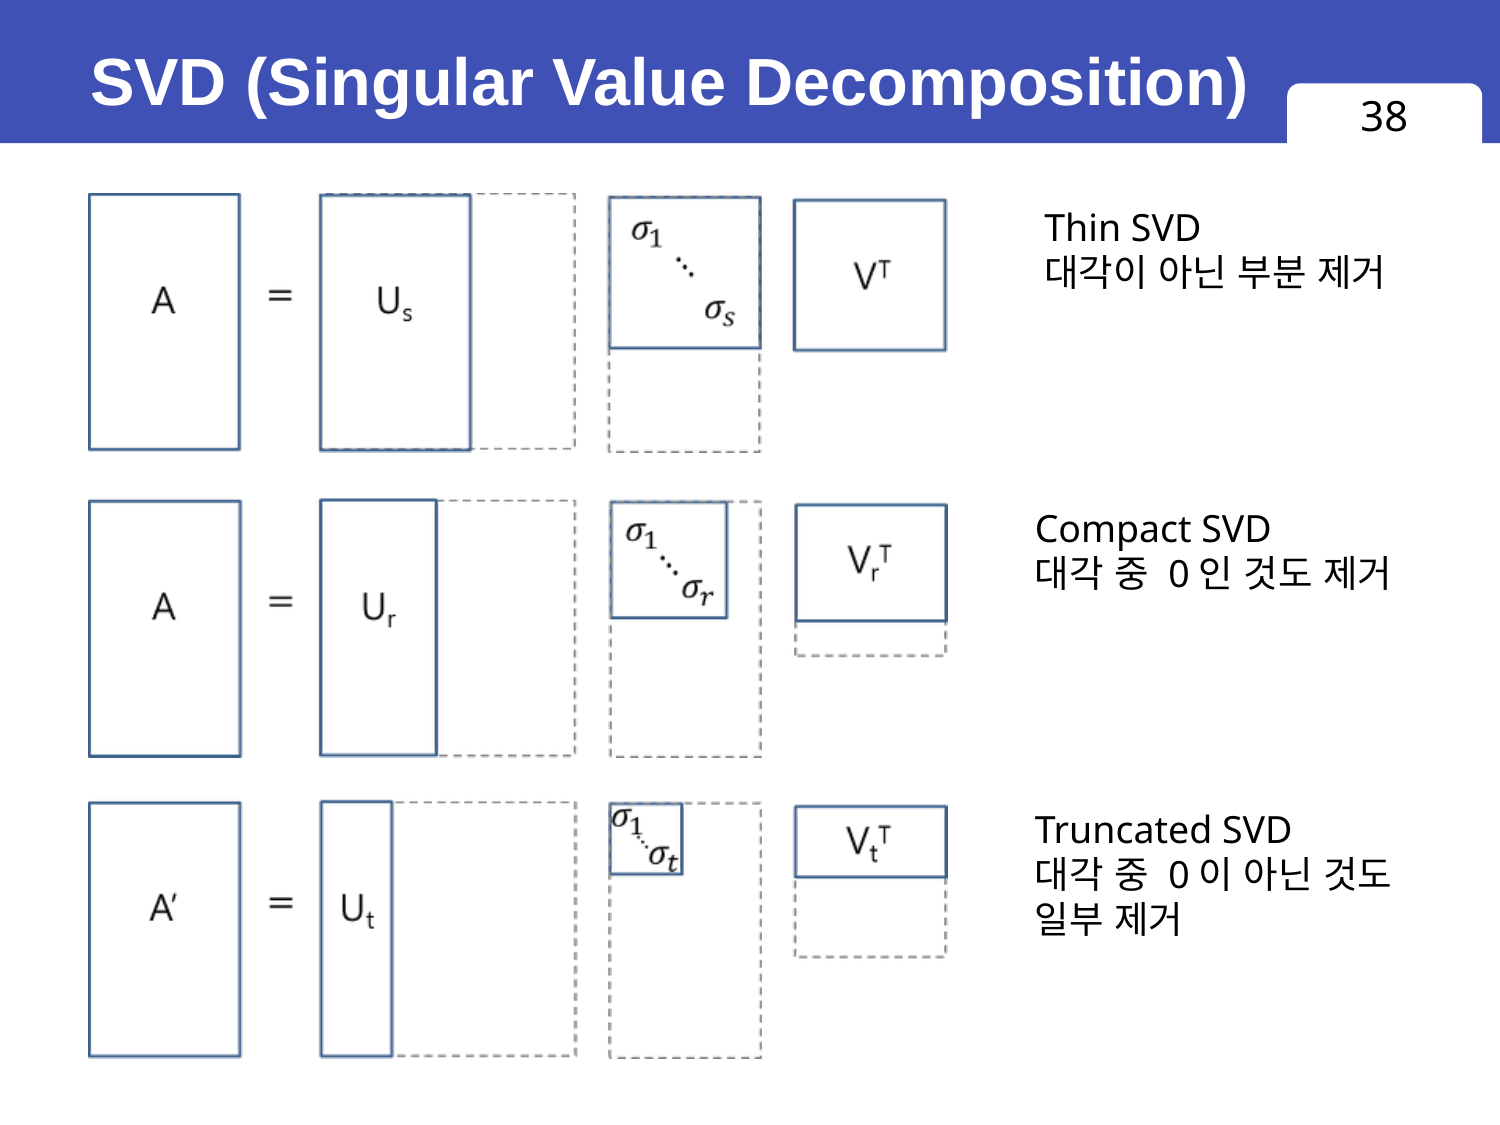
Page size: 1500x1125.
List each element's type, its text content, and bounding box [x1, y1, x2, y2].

picture [88, 783, 949, 1059]
text_box Thin SVD 대각이 아닌 부분 제거 [1029, 196, 1402, 301]
text_box Compact SVD 대각 중 0인 것도 제거 [1020, 497, 1408, 603]
picture [88, 497, 949, 758]
text_box Truncated SVD 대각 중 0이 아닌 것도 일부 제거 [1020, 798, 1408, 949]
title SVD (Singular Value Decomposition) [74, 16, 1426, 141]
picture [88, 193, 949, 454]
slide_number 38 [1286, 81, 1483, 161]
